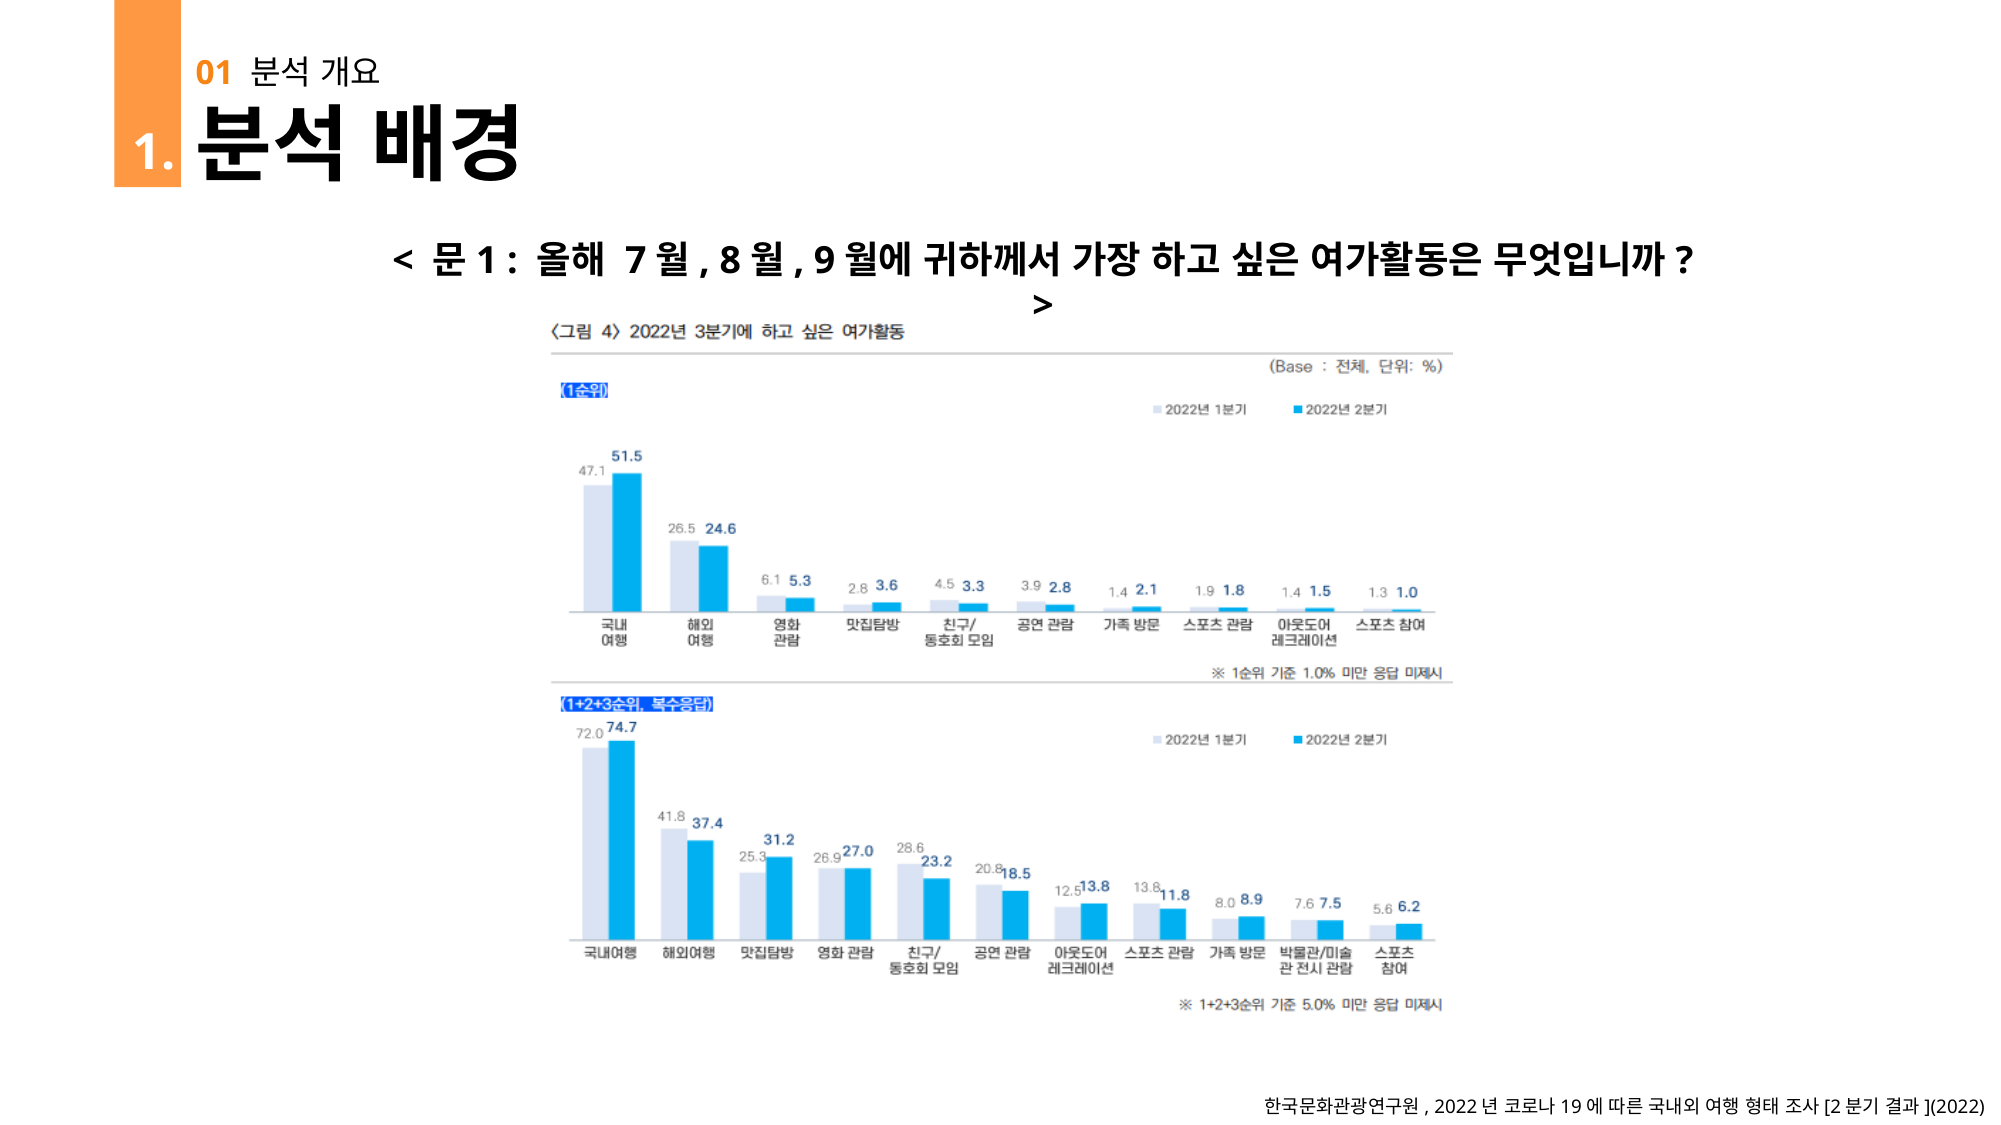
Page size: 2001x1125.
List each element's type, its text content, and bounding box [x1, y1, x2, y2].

text_box 한국문화관광연구원, 2022년 코로나19에 따른 국내외 여행 형태 조사[2분기 결과](2022) [1188, 1087, 2000, 1125]
text_box 01 분석 개요 [180, 44, 1220, 100]
text_box 1. [101, 112, 194, 187]
text_box < 문1 : 올해 7월, 8월, 9월에 귀하께서 가장 하고 싶은 여가활동은 무엇입니까?> [371, 229, 1715, 334]
text_box [113, 0, 182, 112]
picture [547, 318, 1453, 1018]
text_box 분석 배경 [180, 100, 1220, 199]
